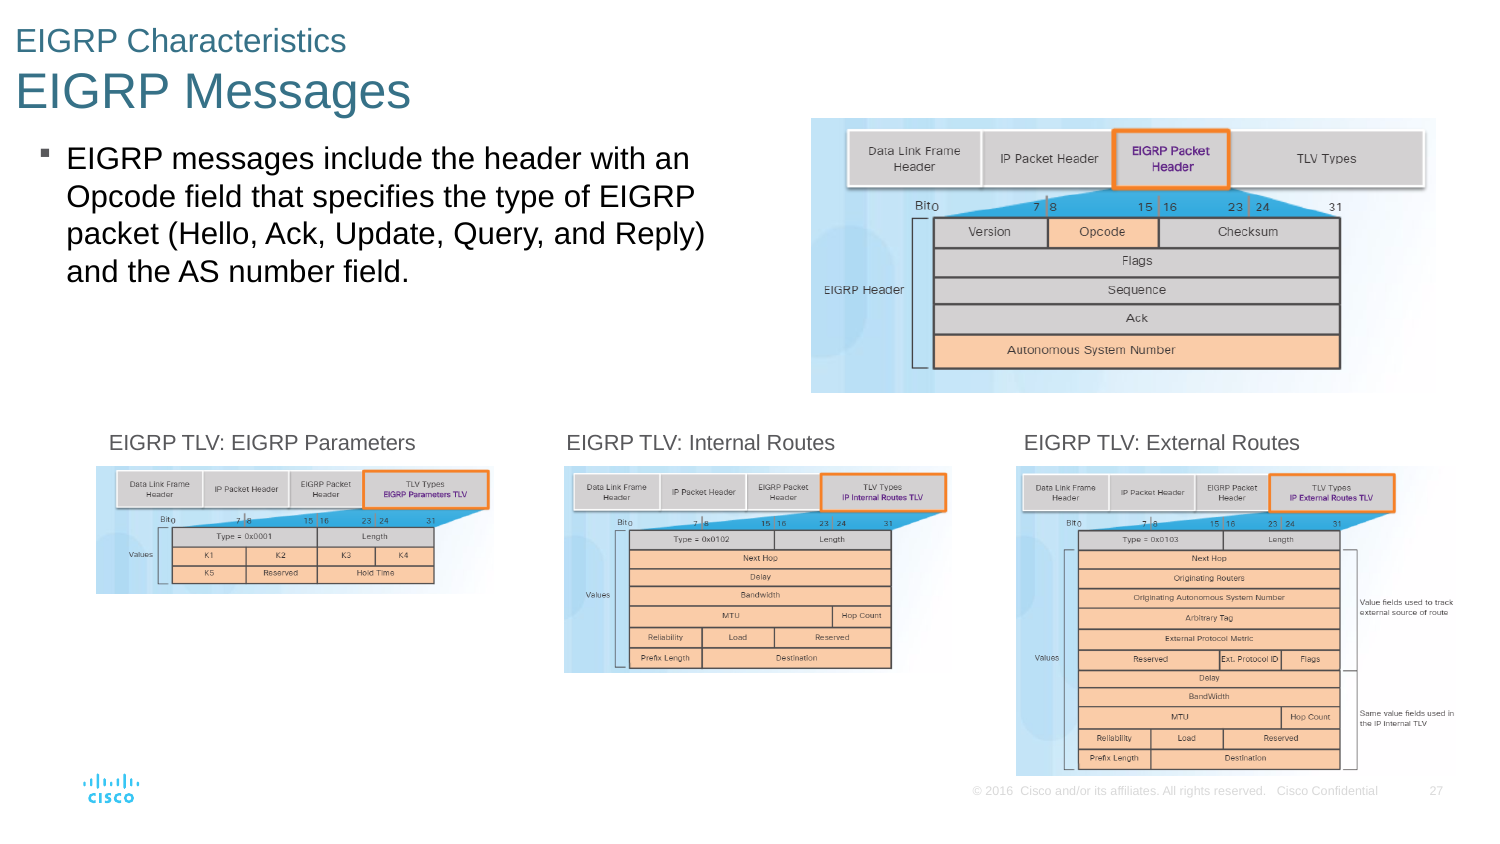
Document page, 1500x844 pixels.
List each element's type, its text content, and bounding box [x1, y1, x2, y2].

text_box EIGRP TLV: EIGRP Parameters [94, 421, 432, 462]
text_box EIGRP TLV: External Routes [1009, 421, 1316, 462]
picture [564, 466, 952, 673]
list EIGRP messages include the header with an Opcode field that specifies the type of EIGRP packet (Hello, Ack, Update, Query, and Reply) and the AS number field. [23, 131, 794, 420]
picture [1016, 466, 1466, 777]
picture [96, 466, 494, 594]
text_box EIGRP TLV: Internal Routes [551, 421, 851, 462]
picture [810, 117, 1436, 393]
title EIGRP Characteristics EIGRP Messages [0, 6, 1500, 131]
